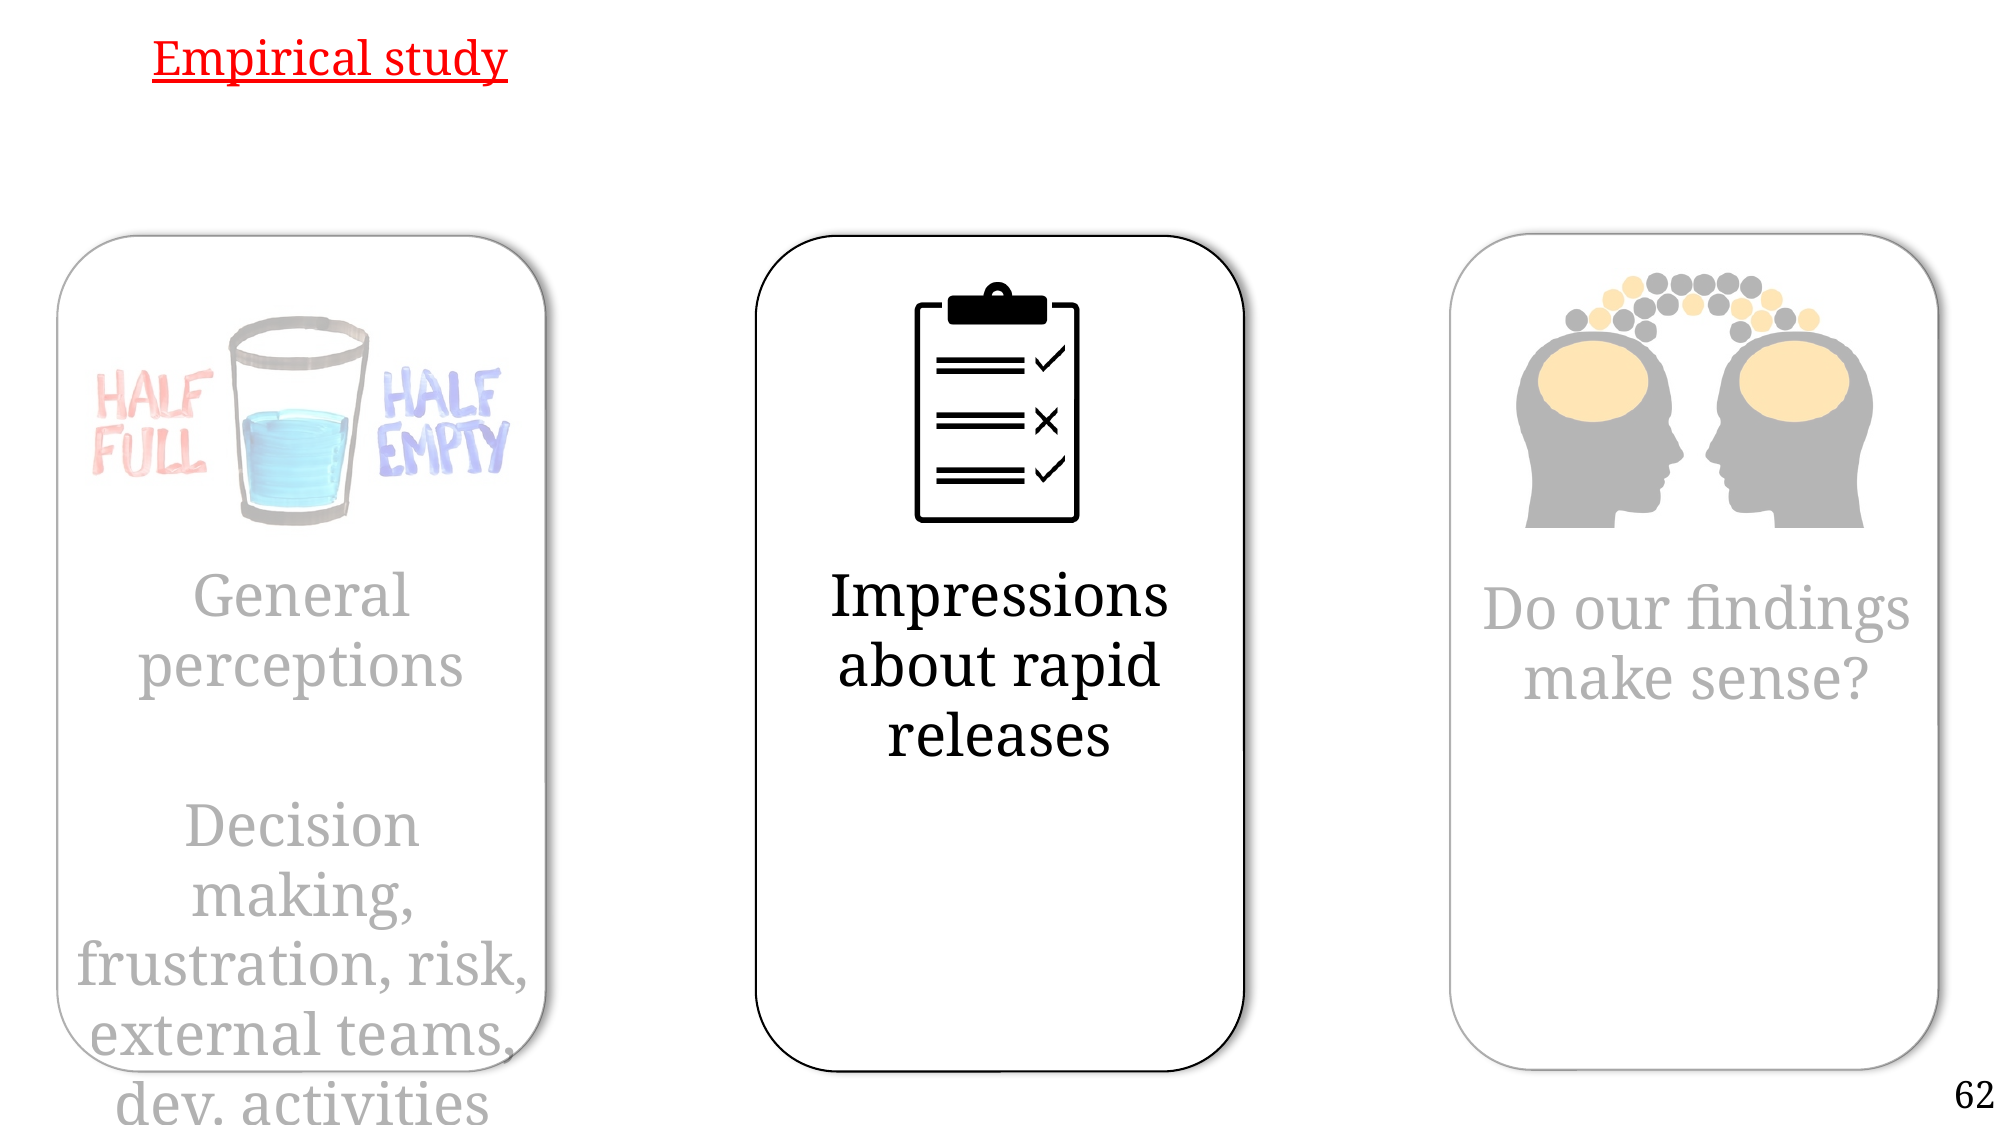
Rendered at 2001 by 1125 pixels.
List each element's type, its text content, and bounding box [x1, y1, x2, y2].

picture [859, 268, 1141, 550]
text_box Do our findings make sense? [1452, 563, 1942, 719]
text_box [1486, 268, 1908, 560]
picture [72, 292, 531, 551]
list Empirical study [137, 27, 1863, 94]
text_box Decision making, frustration, risk, external teams, dev. activities [58, 780, 547, 1125]
text_box [1449, 233, 1940, 1071]
picture [1513, 268, 1875, 528]
text_box [56, 234, 547, 1007]
text_box [68, 289, 518, 571]
text_box General perceptions [57, 550, 546, 706]
text_box 62 [1939, 1063, 2000, 1124]
text_box Impressions about rapid releases [755, 550, 1244, 776]
text_box [754, 234, 1246, 1073]
